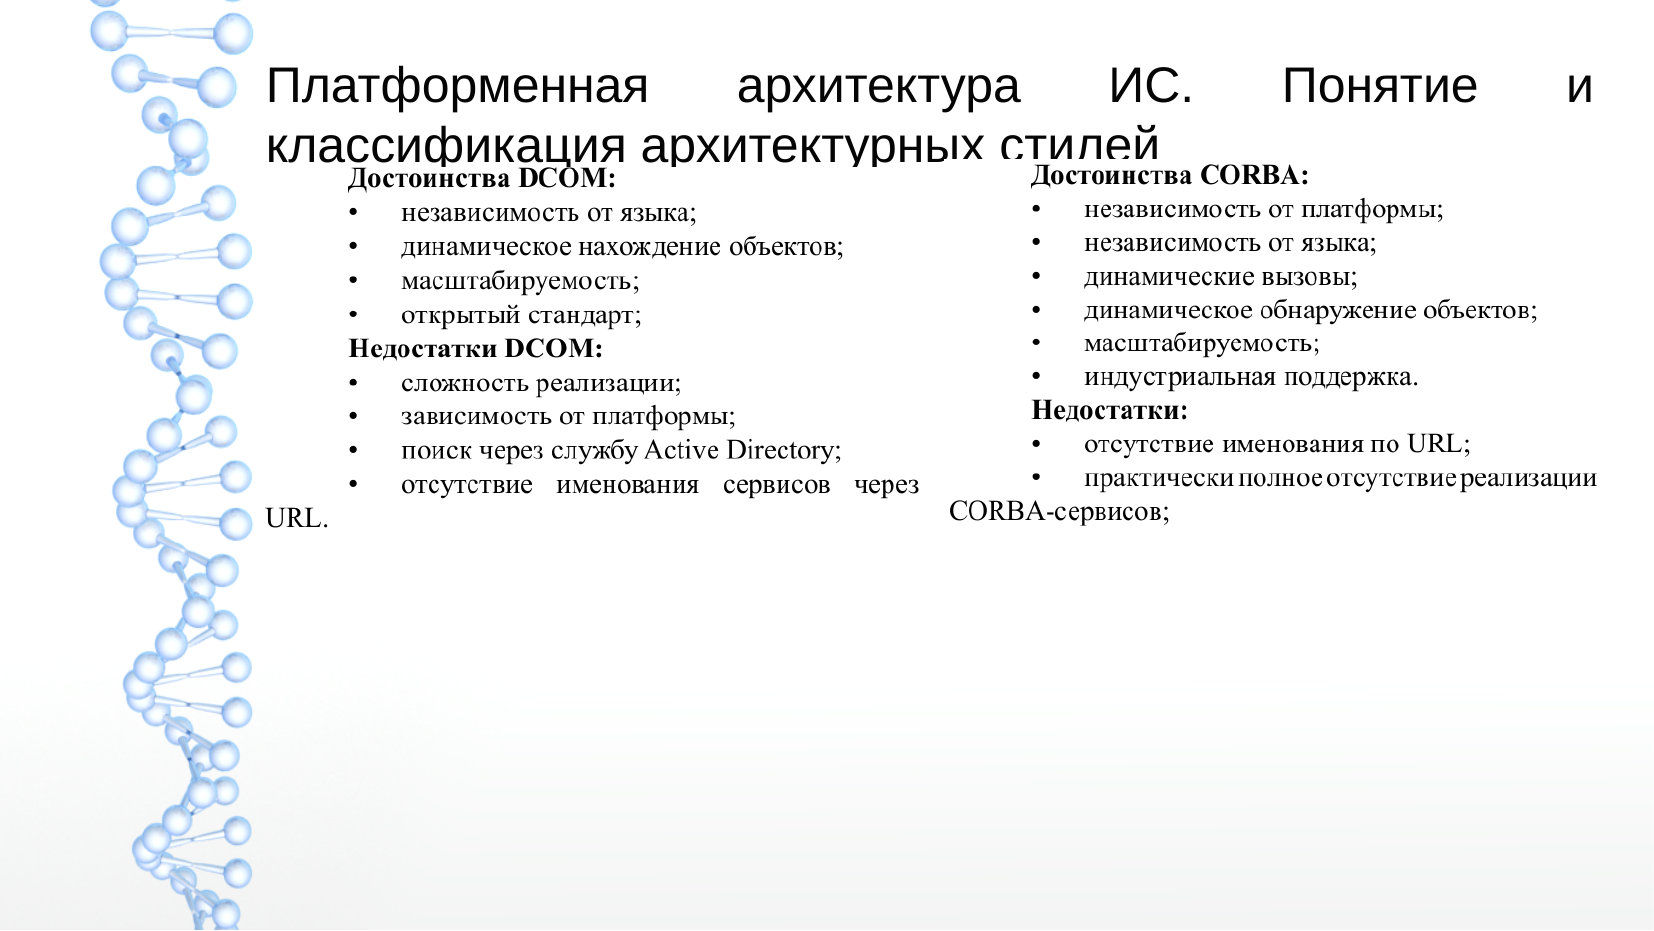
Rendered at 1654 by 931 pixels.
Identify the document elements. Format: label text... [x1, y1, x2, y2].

picture [0, 0, 1654, 930]
text_box Платформенная архитектура ИС. Понятие и классификация архитектурных стилей [265, 35, 1595, 189]
